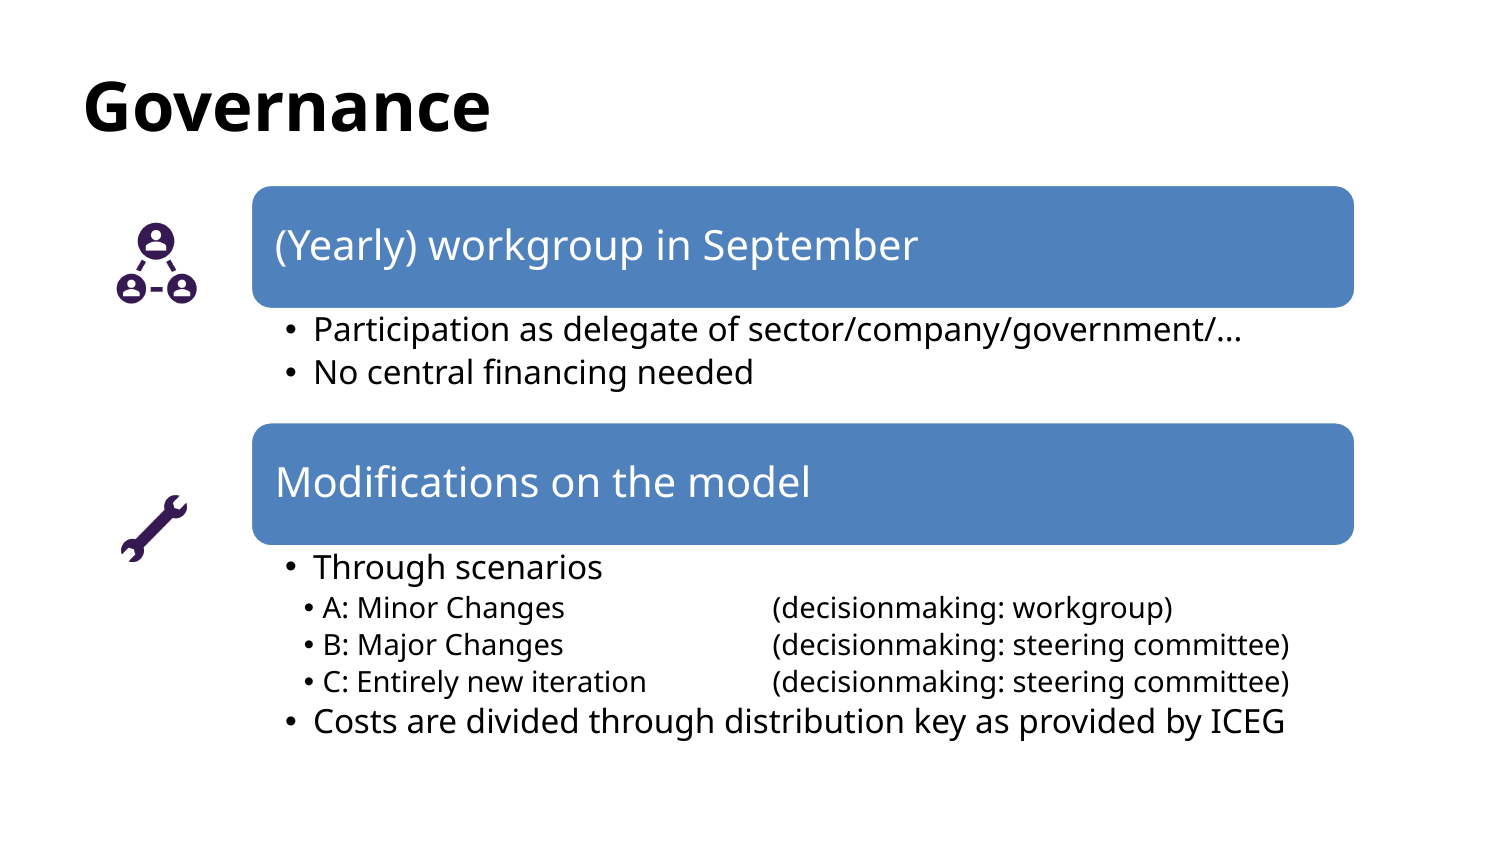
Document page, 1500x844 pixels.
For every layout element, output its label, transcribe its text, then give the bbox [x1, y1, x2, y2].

picture [118, 492, 191, 565]
picture [100, 206, 214, 320]
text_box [249, 181, 1357, 756]
title Governance [74, 10, 1426, 198]
